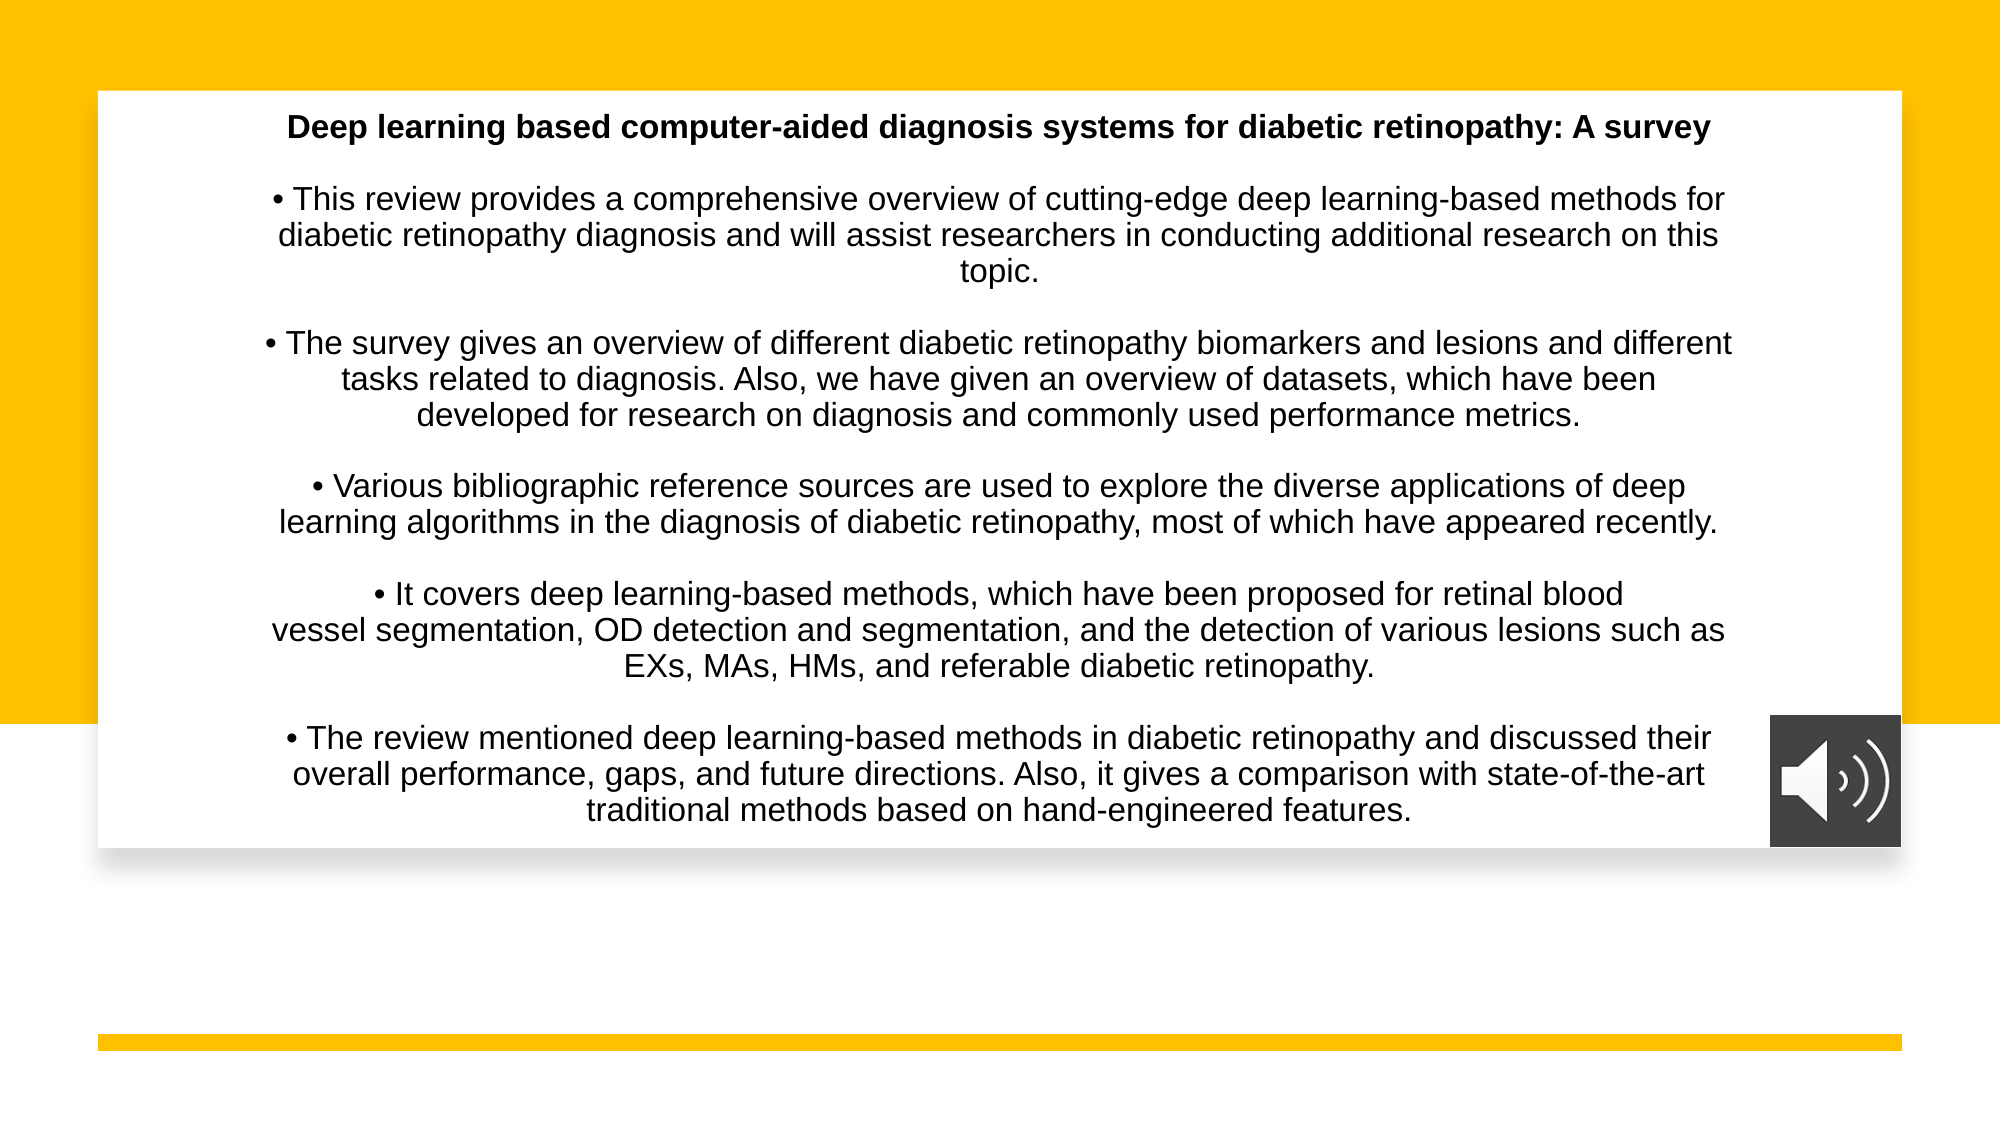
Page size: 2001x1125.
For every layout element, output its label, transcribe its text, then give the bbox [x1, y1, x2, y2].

text_box [0, 0, 2000, 725]
title Deep learning based computer-aided diagnosis systems for diabetic retinopathy: A survey • This review provides a comprehensive overview of cutting-edge deep learning-based methods for diabetic retinopathy diagnosis and will assist researchers in conducting additional research on this topic. • The survey gives an overview of different diabetic retinopathy biomarkers and lesions and different tasks related to diagnosis. Also, we have given an overview of datasets, which have been developed for research on diagnosis and commonly used performance metrics. • Various bibliographic reference sources are used to explore the diverse applications of deep learning algorithms in the diagnosis of diabetic retinopathy, most of which have appeared recently. • It covers deep learning-based methods, which have been proposed for retinal blood vessel segmentation, OD detection and segmentation, and the detection of various lesions such as EXs, MAs, HMs, and referable diabetic retinopathy. • The review mentioned deep learning-based methods in diabetic retinopathy and discussed their overall performance, gaps, and future directions. Also, it gives a comparison with state-of-the-art traditional methods based on hand-engineered features. [249, 90, 1750, 849]
text_box [0, 725, 2000, 1125]
text_box [97, 89, 1903, 849]
picture [1768, 714, 1903, 848]
